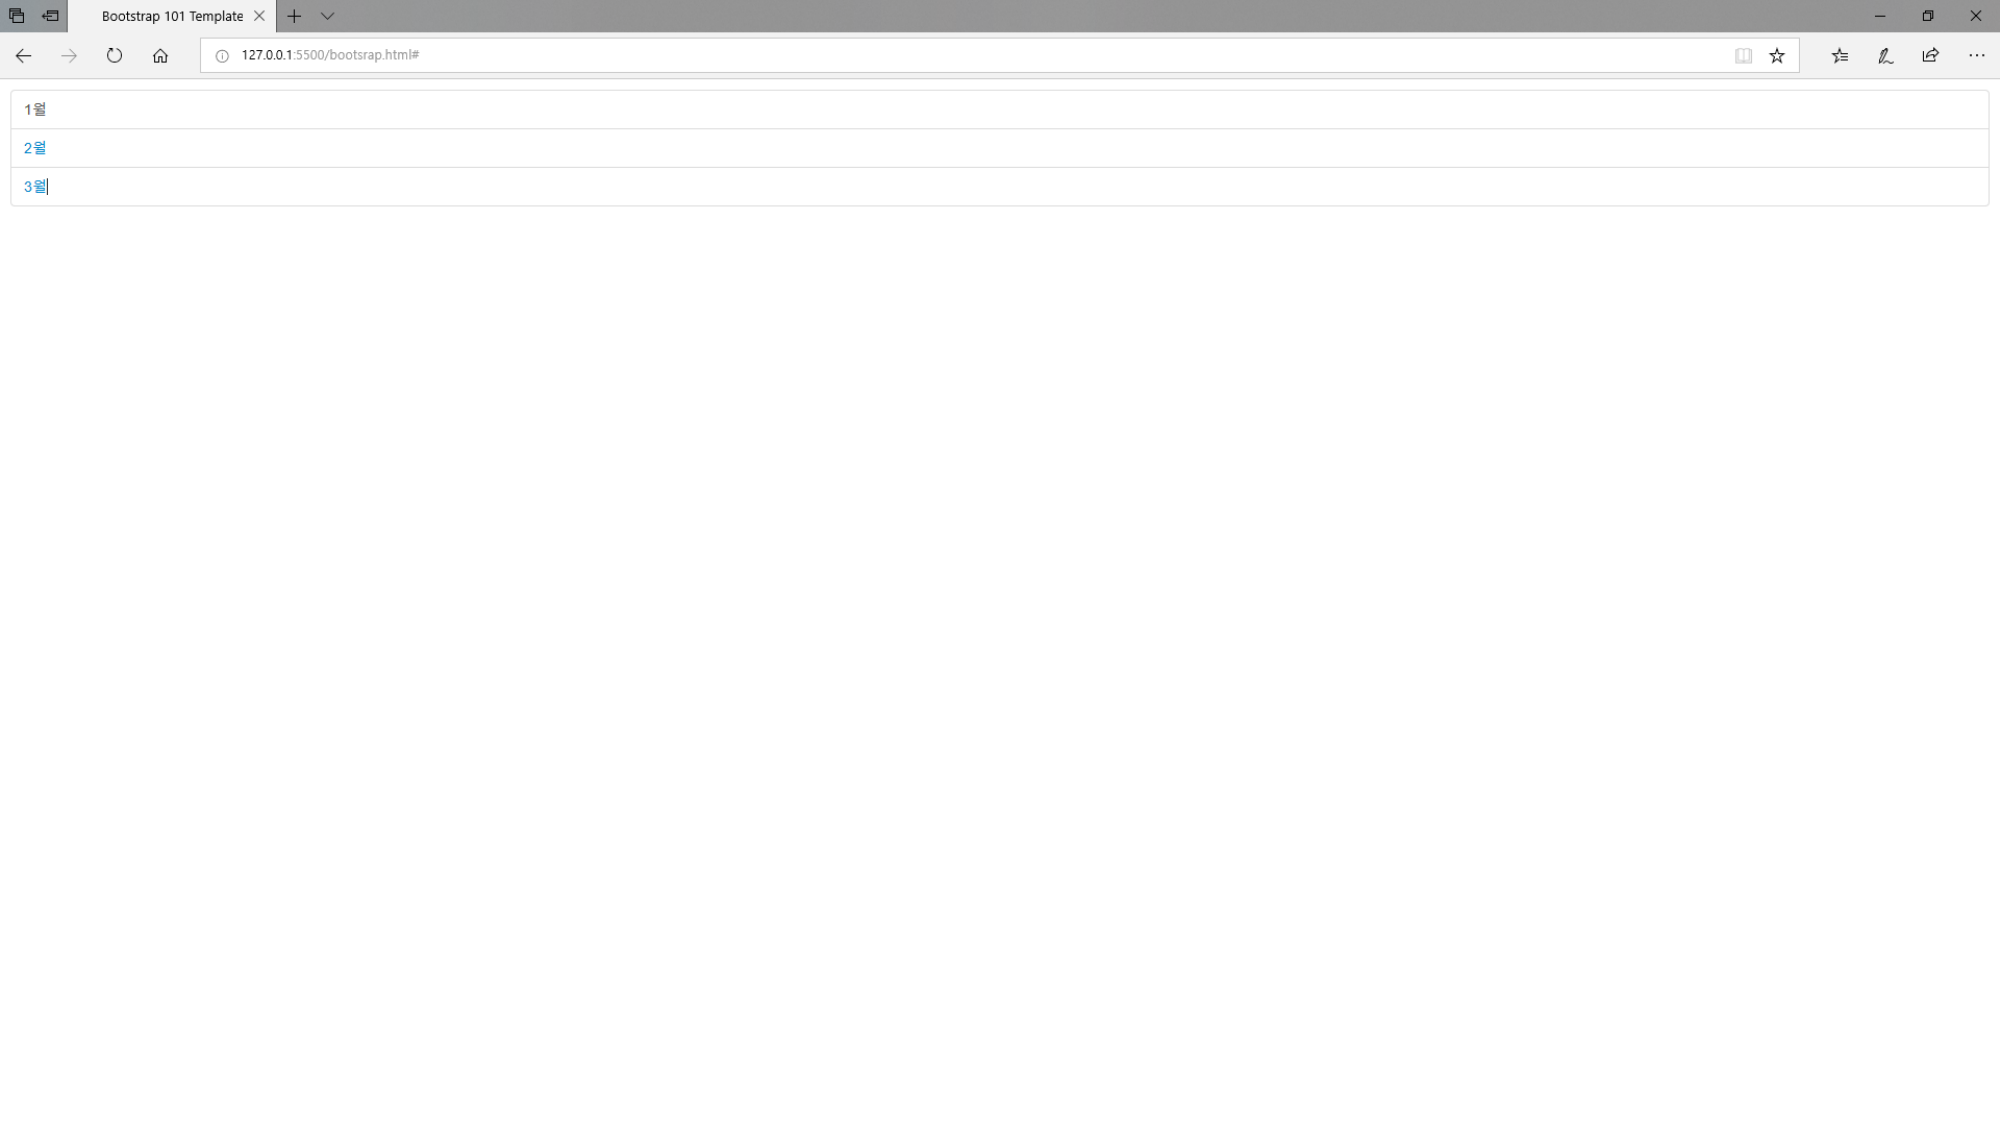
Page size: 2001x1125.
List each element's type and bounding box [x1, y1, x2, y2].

picture [0, 0, 2000, 913]
